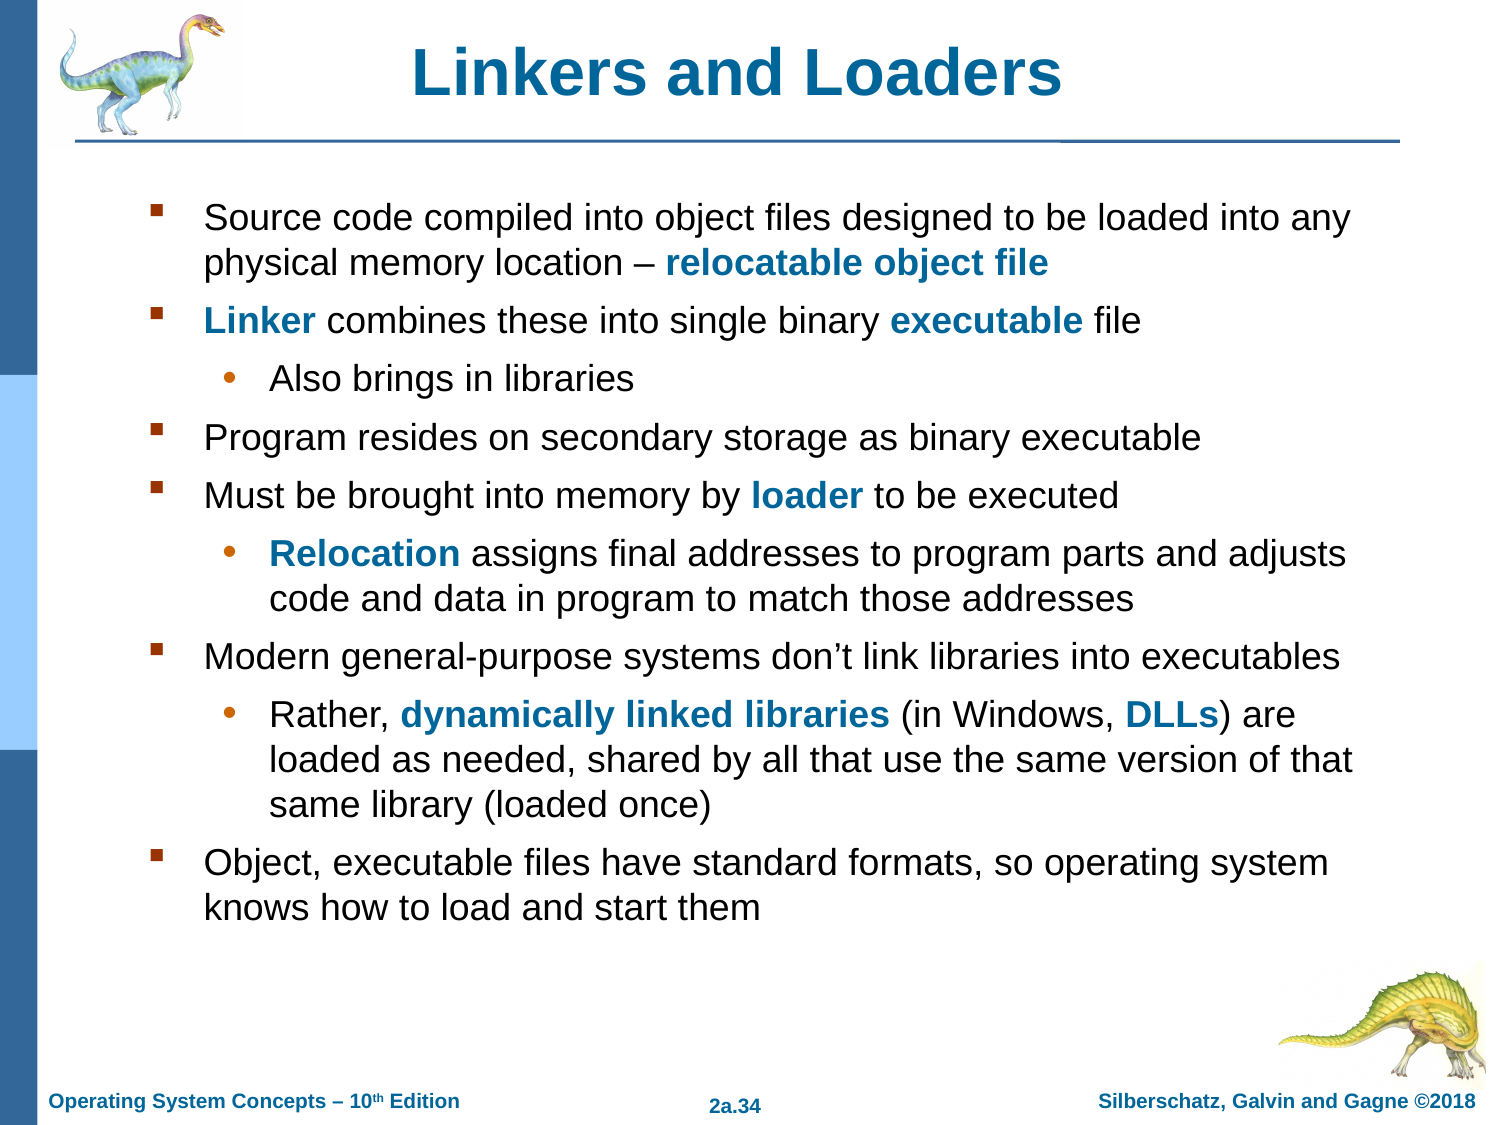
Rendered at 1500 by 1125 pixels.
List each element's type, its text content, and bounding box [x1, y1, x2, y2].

title Linkers and Loaders [75, 21, 1400, 117]
picture [1275, 959, 1486, 1090]
list Source code compiled into object files designed to be loaded into any physical memory location – relocatable object file Linker combines these into single binary executable file Also brings in libraries Program resides on secondary storage as binary executable Must be brought into memory by loader to be executed Relocation assigns final addresses to program parts and adjusts code and data in program to match those addresses Modern general-purpose systems don’t link libraries into executables Rather, dynamically linked libraries (in Windows, DLLs) are loaded as needed, shared by all that use the same version of that same library (loaded once) Object, executable files have standard formats, so operating system knows how to load and start them [132, 185, 1400, 949]
picture [46, 0, 243, 149]
